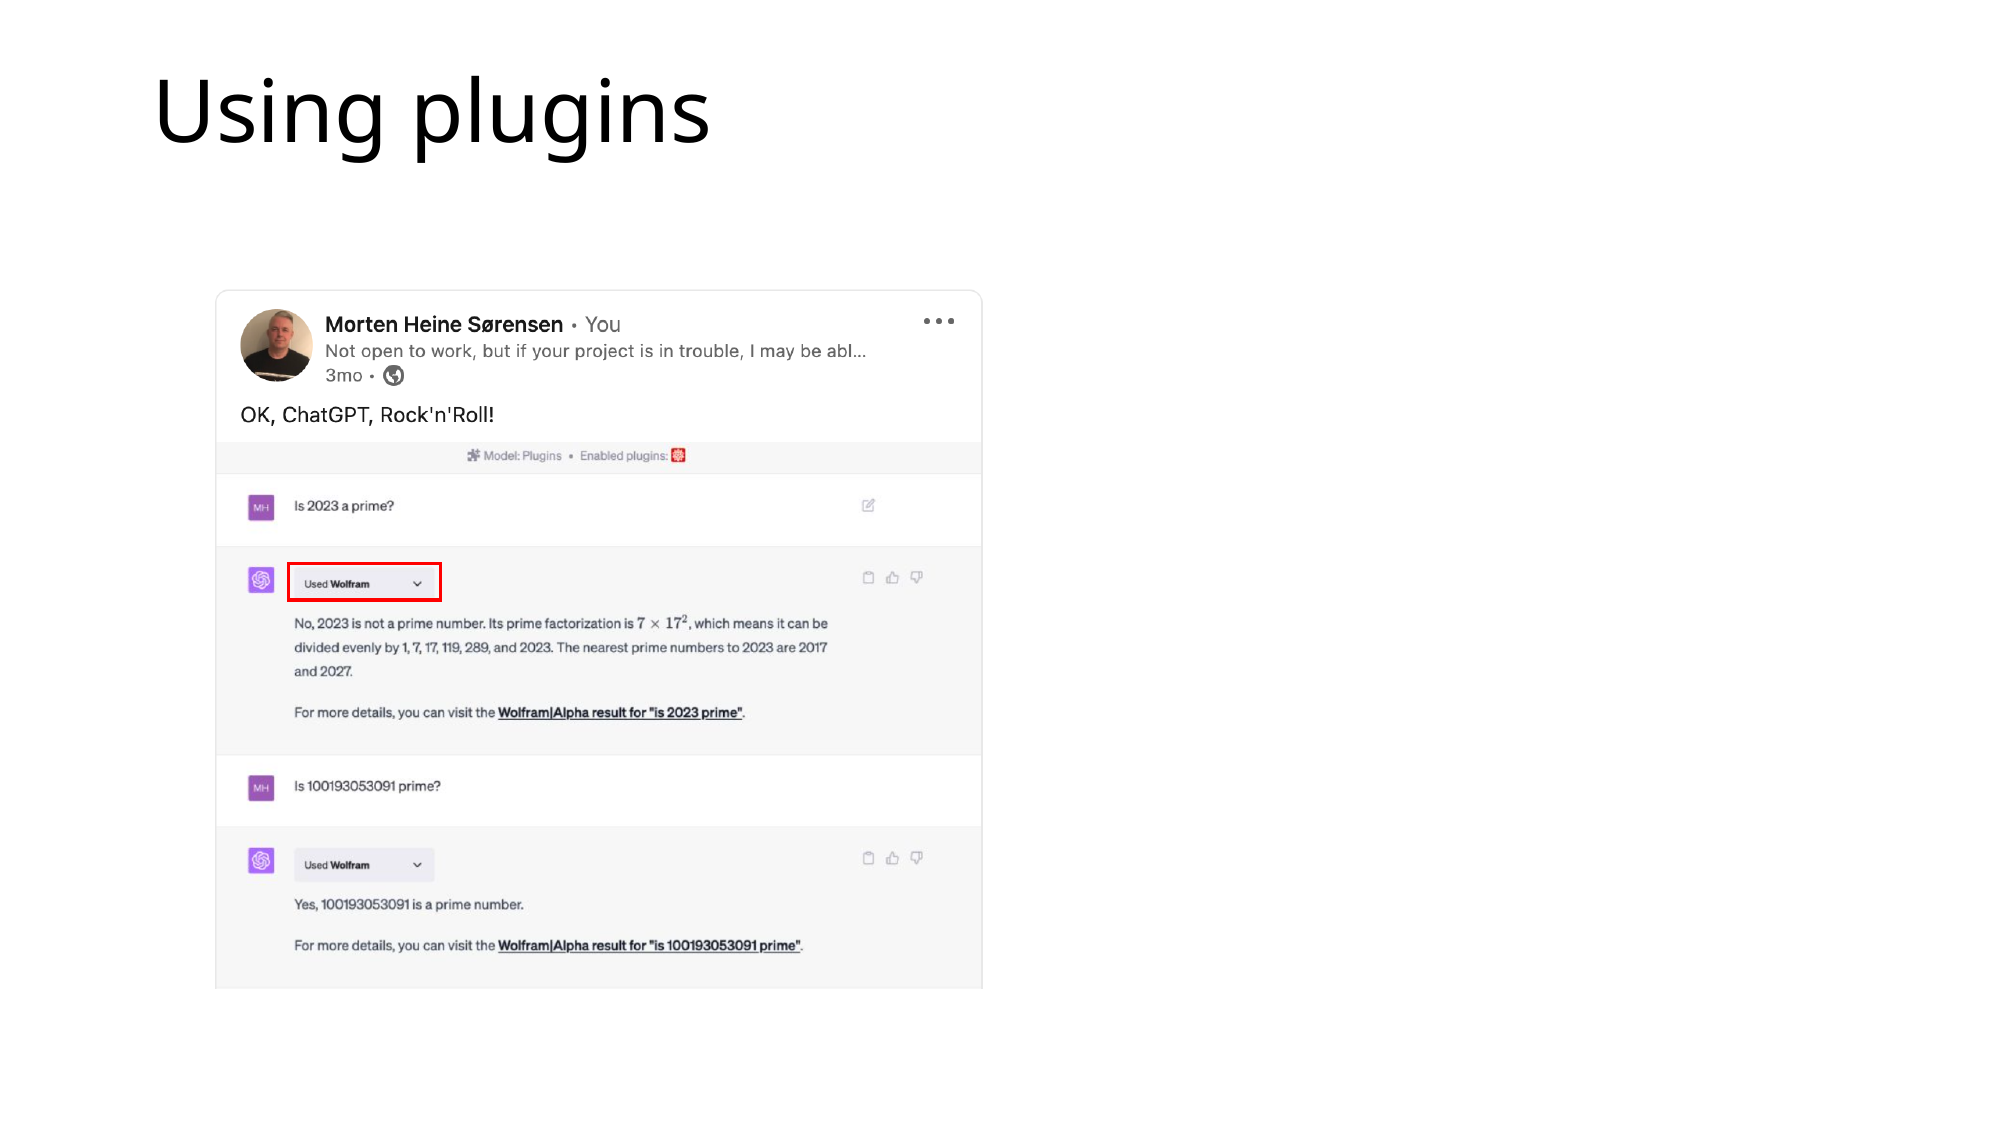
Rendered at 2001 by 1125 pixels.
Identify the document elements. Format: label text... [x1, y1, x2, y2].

title Using plugins [137, 59, 1863, 170]
picture [204, 277, 996, 989]
